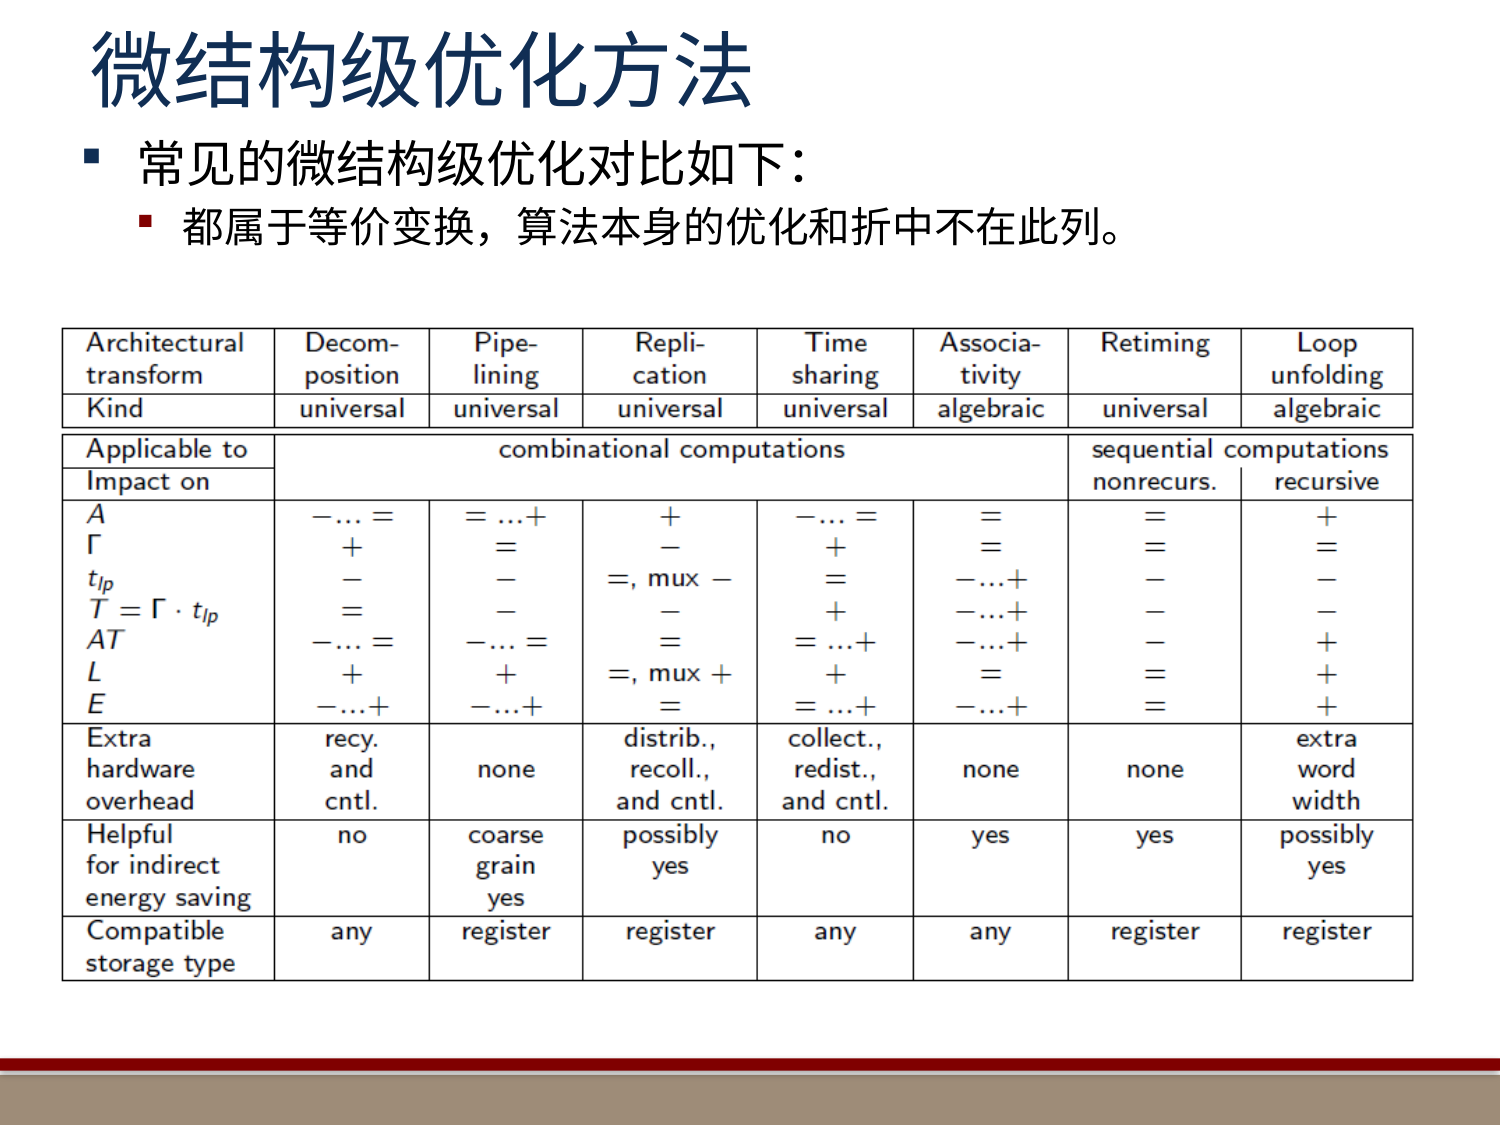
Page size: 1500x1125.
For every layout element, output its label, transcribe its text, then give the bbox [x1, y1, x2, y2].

title 微结构级优化方法 [74, 0, 1426, 138]
list 常见的微结构级优化对比如下： 都属于等价变换，算法本身的优化和折中不在此列。 [64, 125, 1416, 312]
picture [41, 314, 1436, 994]
